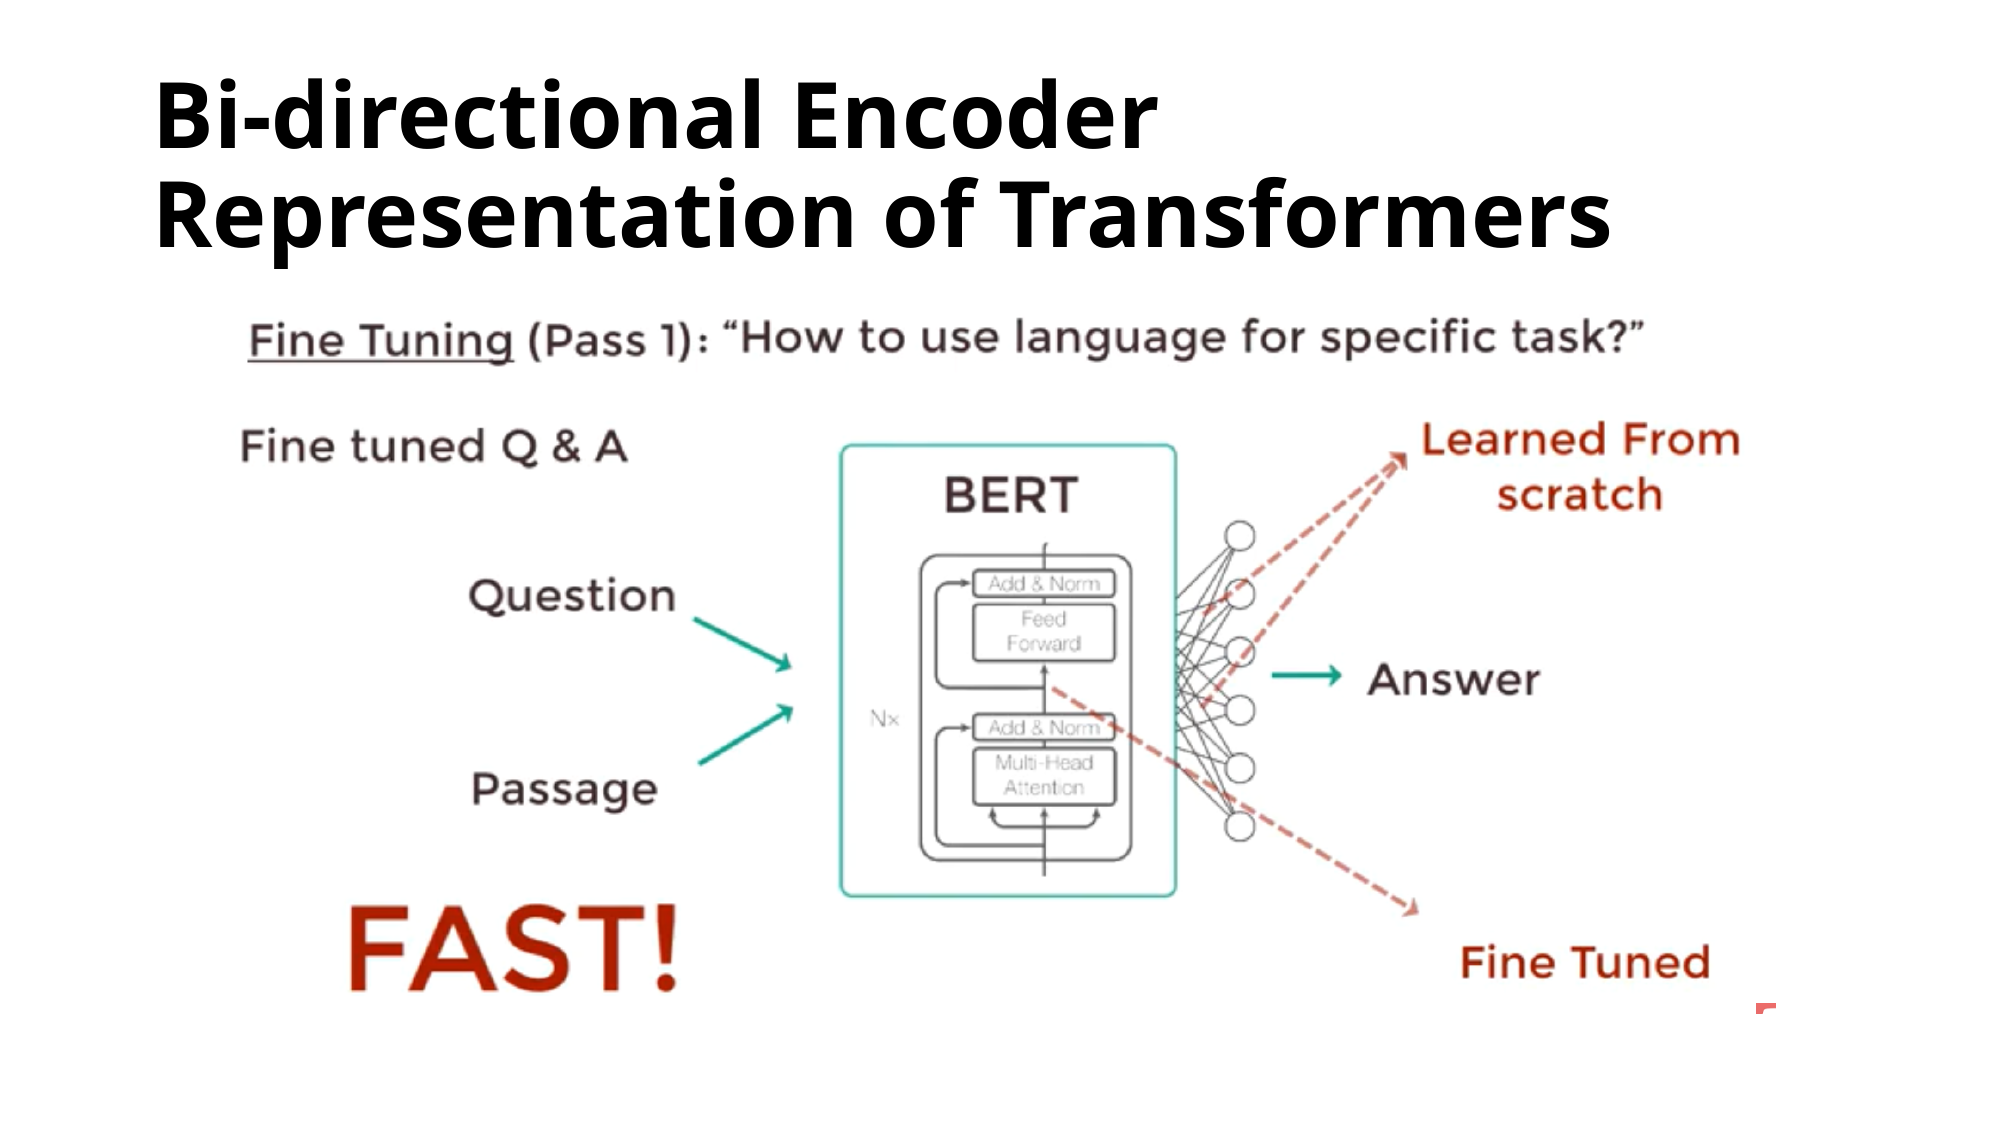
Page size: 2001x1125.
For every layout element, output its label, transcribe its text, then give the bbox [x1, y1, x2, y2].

title Bi-directional Encoder Representation of Transformers [137, 59, 1863, 278]
picture [223, 299, 1776, 1014]
